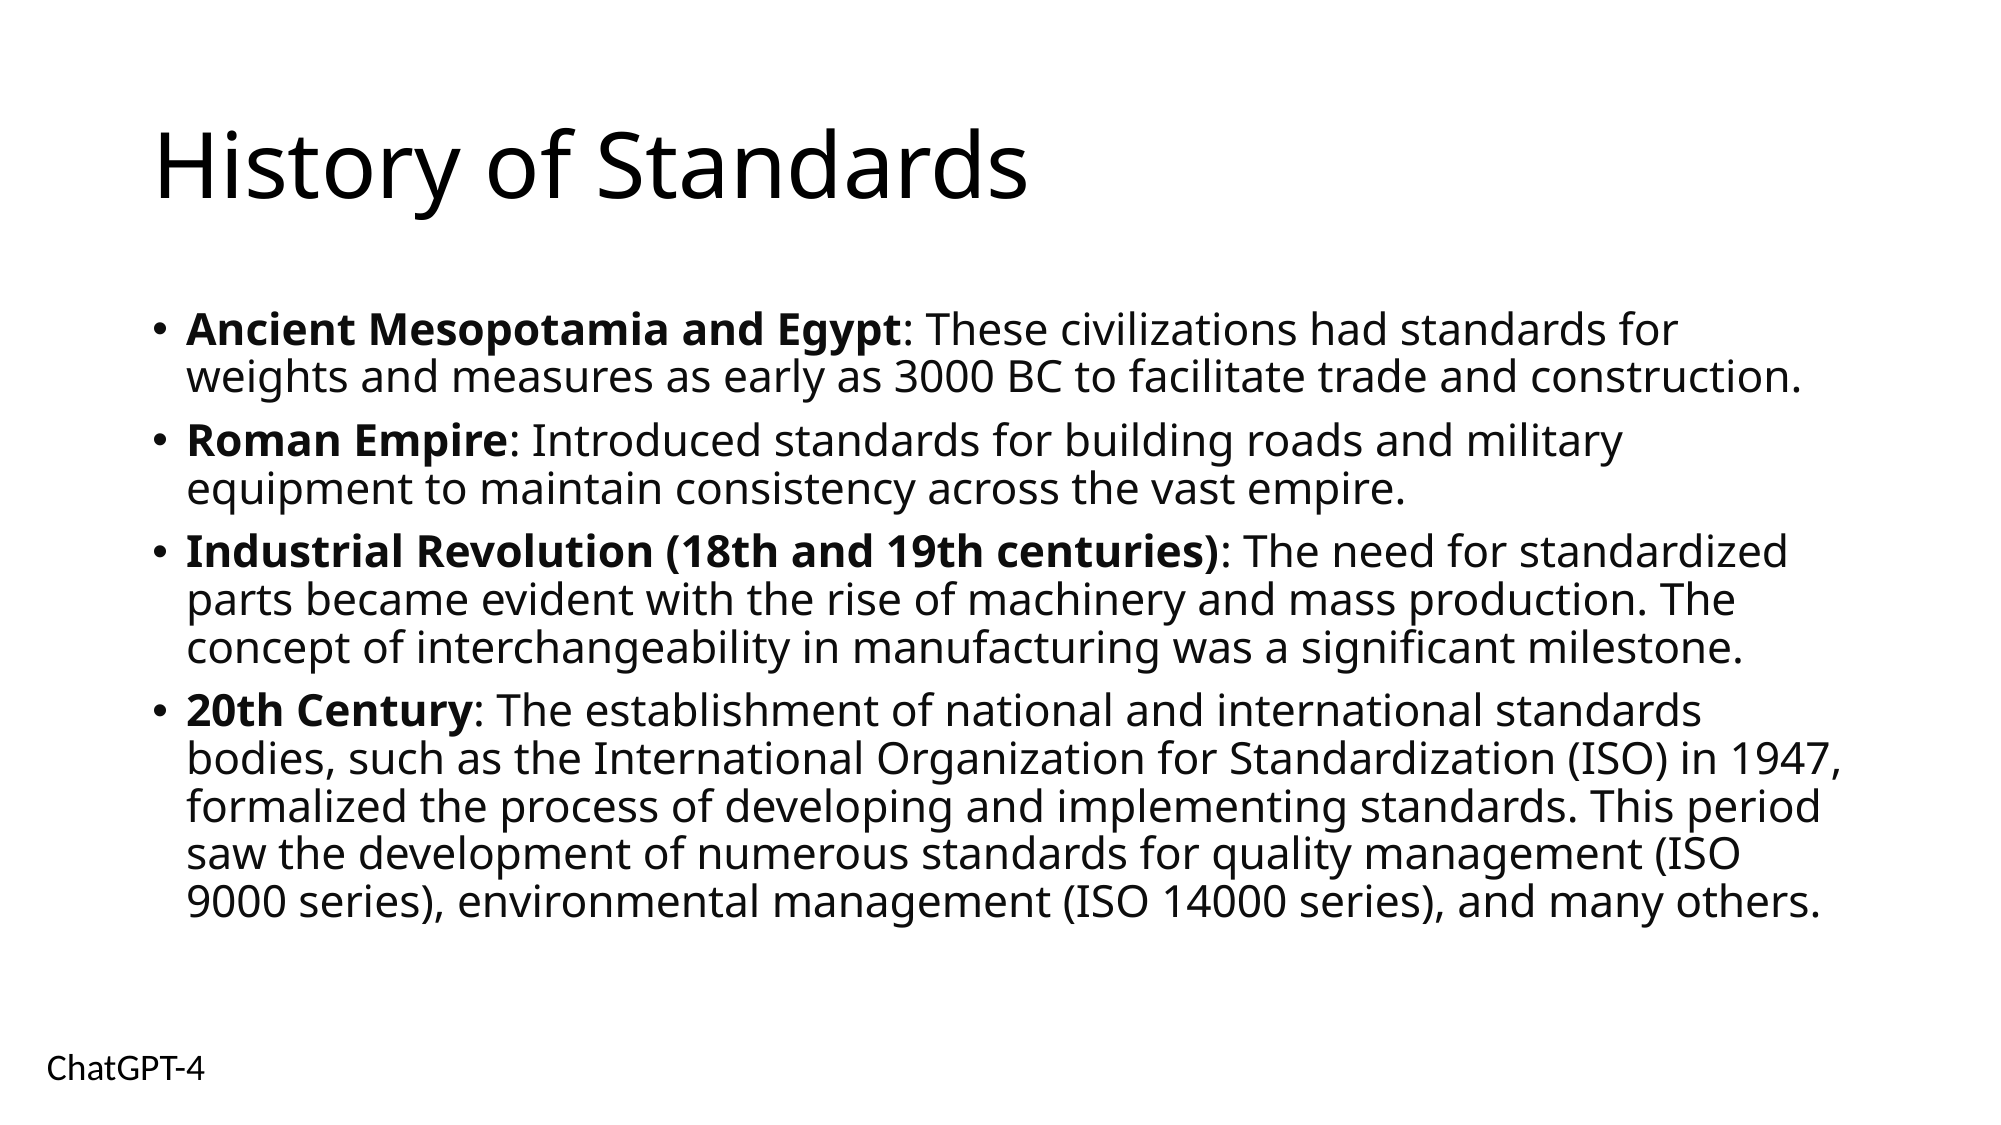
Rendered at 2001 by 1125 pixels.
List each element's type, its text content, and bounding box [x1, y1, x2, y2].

text_box ChatGPT-4 [32, 1035, 1032, 1096]
list Ancient Mesopotamia and Egypt: These civilizations had standards for weights and measures as early as 3000 BC to facilitate trade and construction. Roman Empire: Introduced standards for building roads and military equipment to maintain consistency across the vast empire. Industrial Revolution (18th and 19th centuries): The need for standardized parts became evident with the rise of machinery and mass production. The concept of interchangeability in manufacturing was a significant milestone. 20th Century: The establishment of national and international standards bodies, such as the International Organization for Standardization (ISO) in 1947, formalized the process of developing and implementing standards. This period saw the development of numerous standards for quality management (ISO 9000 series), environmental management (ISO 14000 series), and many others. [137, 299, 1863, 1014]
title History of Standards [137, 59, 1863, 278]
